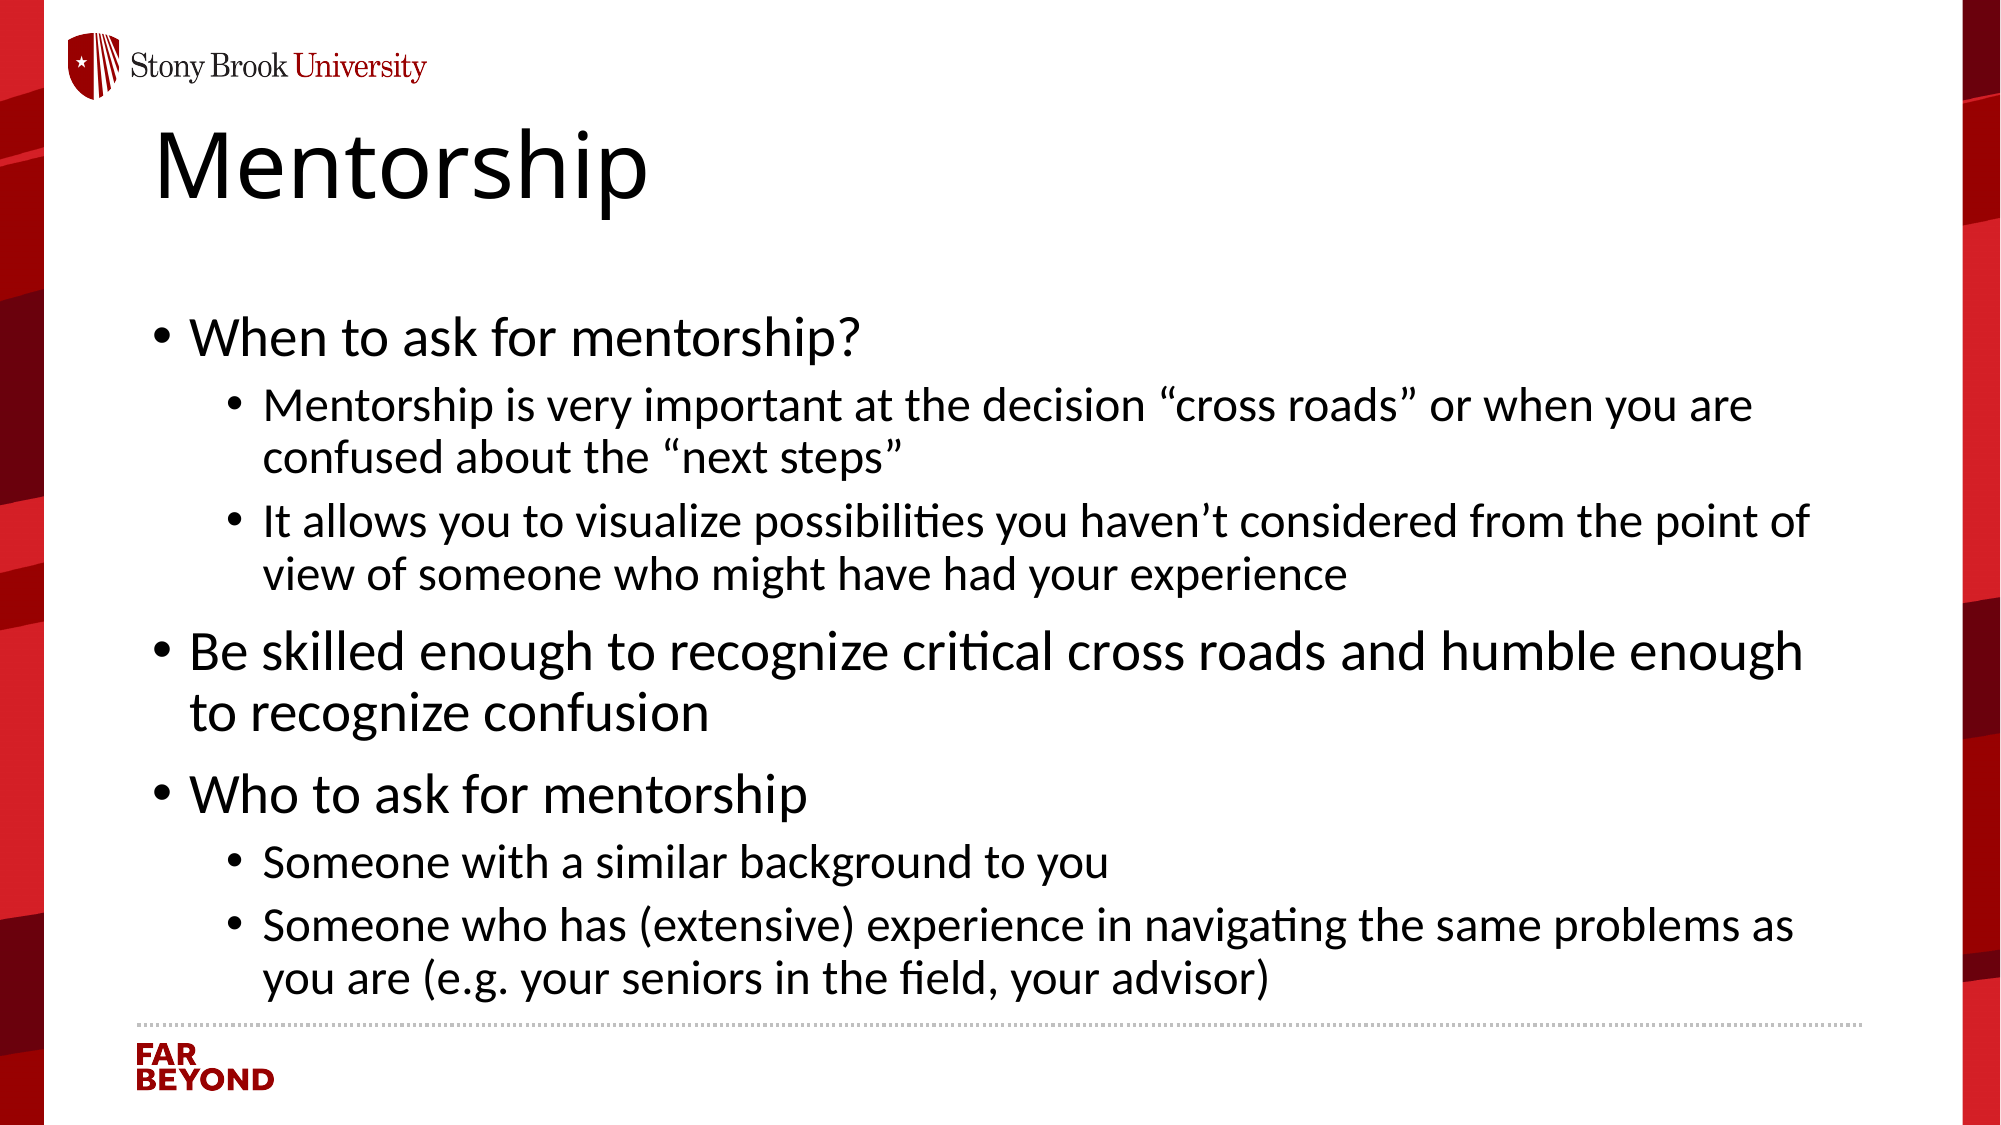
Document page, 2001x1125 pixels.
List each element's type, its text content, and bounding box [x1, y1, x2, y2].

list When to ask for mentorship? Mentorship is very important at the decision “cross roads” or when you are confused about the “next steps” It allows you to visualize possibilities you haven’t considered from the point of view of someone who might have had your experience Be skilled enough to recognize critical cross roads and humble enough to recognize confusion Who to ask for mentorship Someone with a similar background to you Someone who has (extensive) experience in navigating the same problems as you are (e.g. your seniors in the field, your advisor) [137, 299, 1863, 1014]
picture [68, 33, 427, 100]
picture [1963, 0, 2001, 1125]
title Mentorship [137, 59, 1863, 278]
picture [0, 0, 44, 1125]
picture [137, 1043, 274, 1091]
